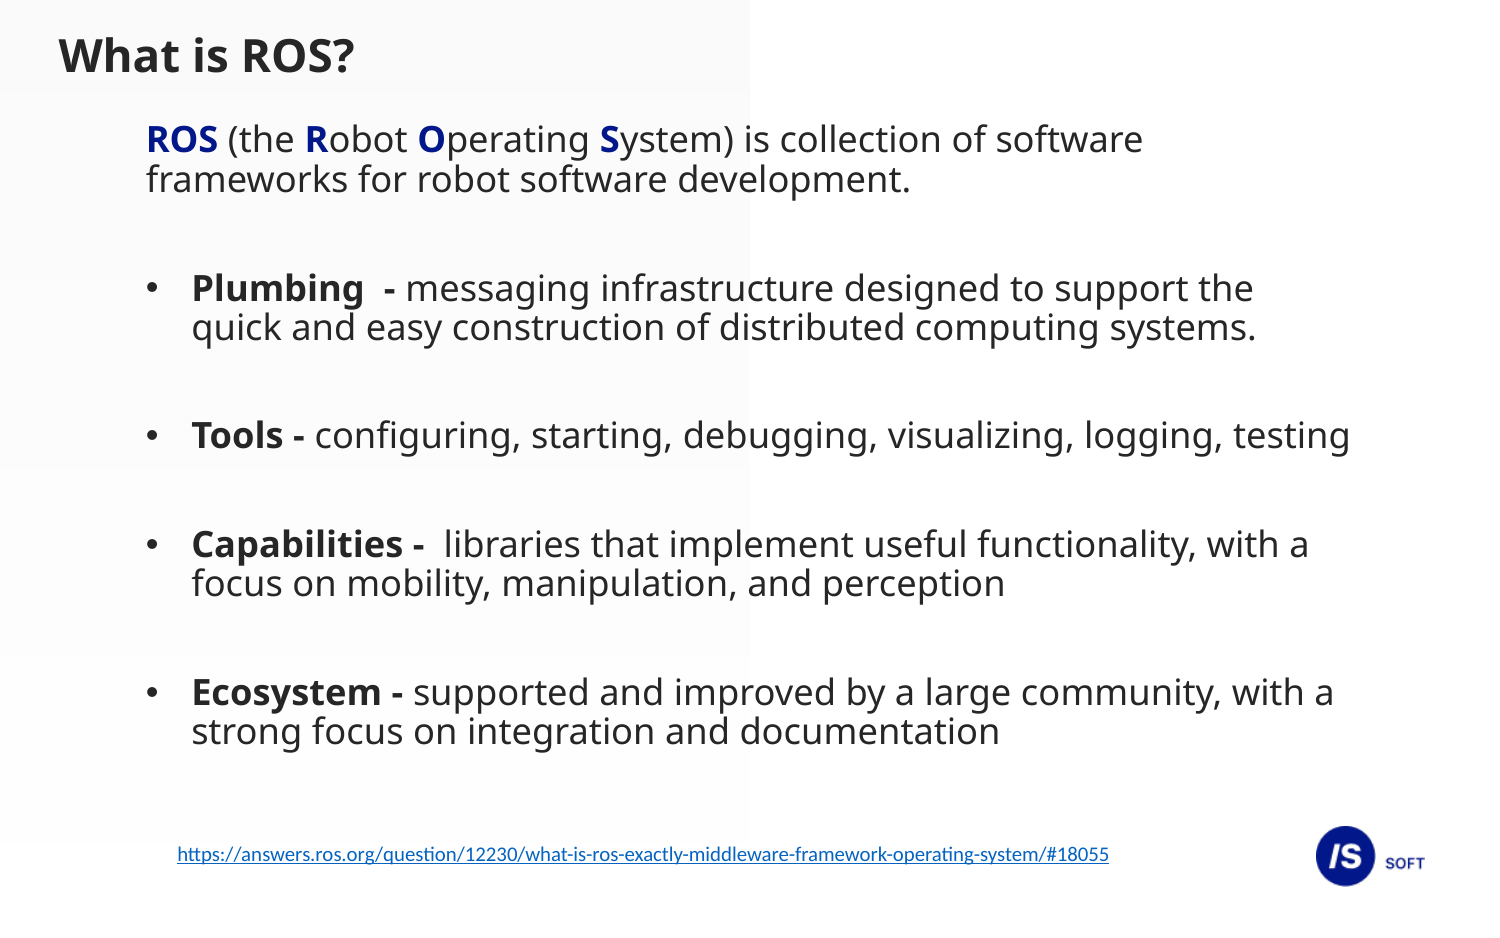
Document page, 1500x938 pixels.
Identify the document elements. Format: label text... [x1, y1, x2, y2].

text_box https://answers.ros.org/question/12230/what-is-ros-exactly-middleware-framework-operating-system/#18055 [162, 832, 1266, 873]
picture [1316, 826, 1425, 887]
list ROS (the Robot Operating System) is collection of software frameworks for robot software development. Plumbing - messaging infrastructure designed to support the quick and easy construction of distributed computing systems. Tools - configuring, starting, debugging, visualizing, logging, testing Capabilities - libraries that implement useful functionality, with a focus on mobility, manipulation, and perception Ecosystem - supported and improved by a large community, with a strong focus on integration and documentation [130, 114, 1368, 805]
title What is ROS? [43, 25, 1091, 79]
